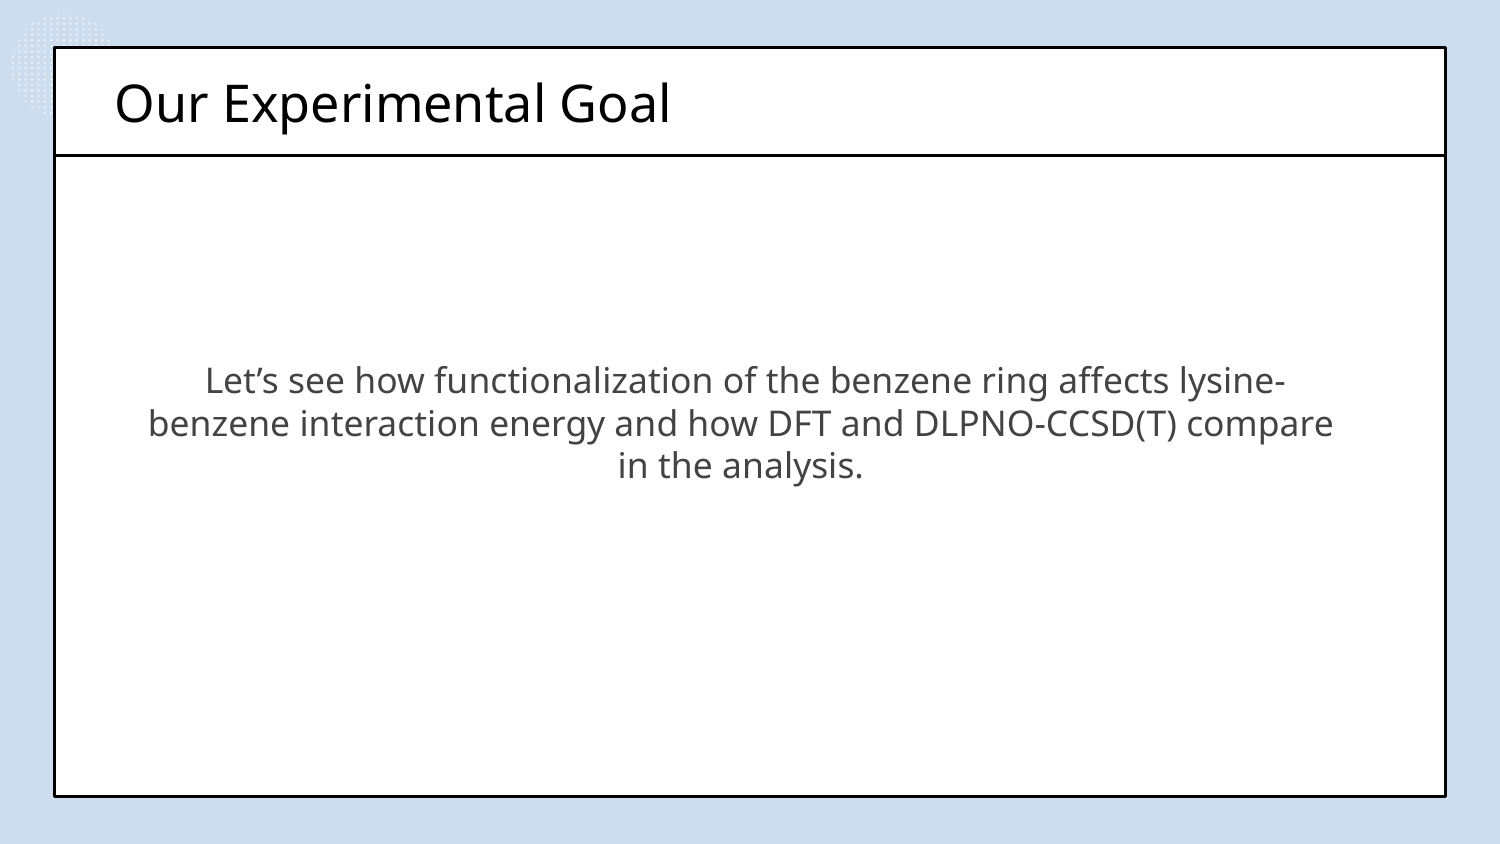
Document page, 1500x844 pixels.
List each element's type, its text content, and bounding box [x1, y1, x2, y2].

list Let’s see how functionalization of the benzene ring affects lysine-benzene interaction energy and how DFT and DLPNO-CCSD(T) compare in the analysis. [116, 171, 1366, 672]
title Our Experimental Goal [53, 46, 1447, 157]
